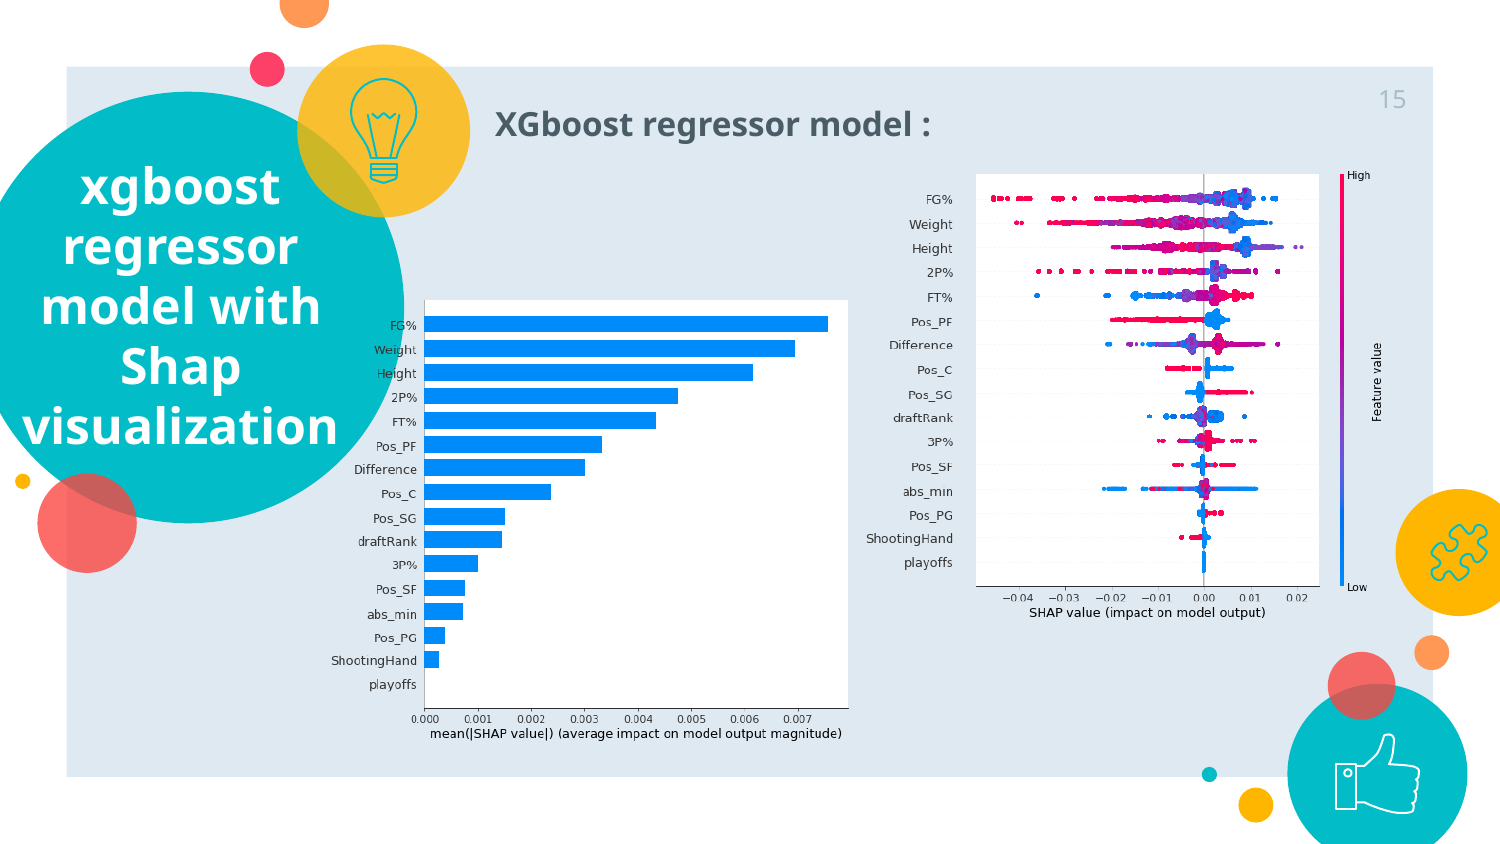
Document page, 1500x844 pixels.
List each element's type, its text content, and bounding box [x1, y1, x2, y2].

list XGboost regressor model : [463, 88, 1332, 292]
picture [857, 164, 1390, 625]
slide_number 15 [1331, 68, 1422, 134]
picture [323, 294, 854, 747]
title xgboost regressor model with Shap visualization [0, 88, 363, 521]
